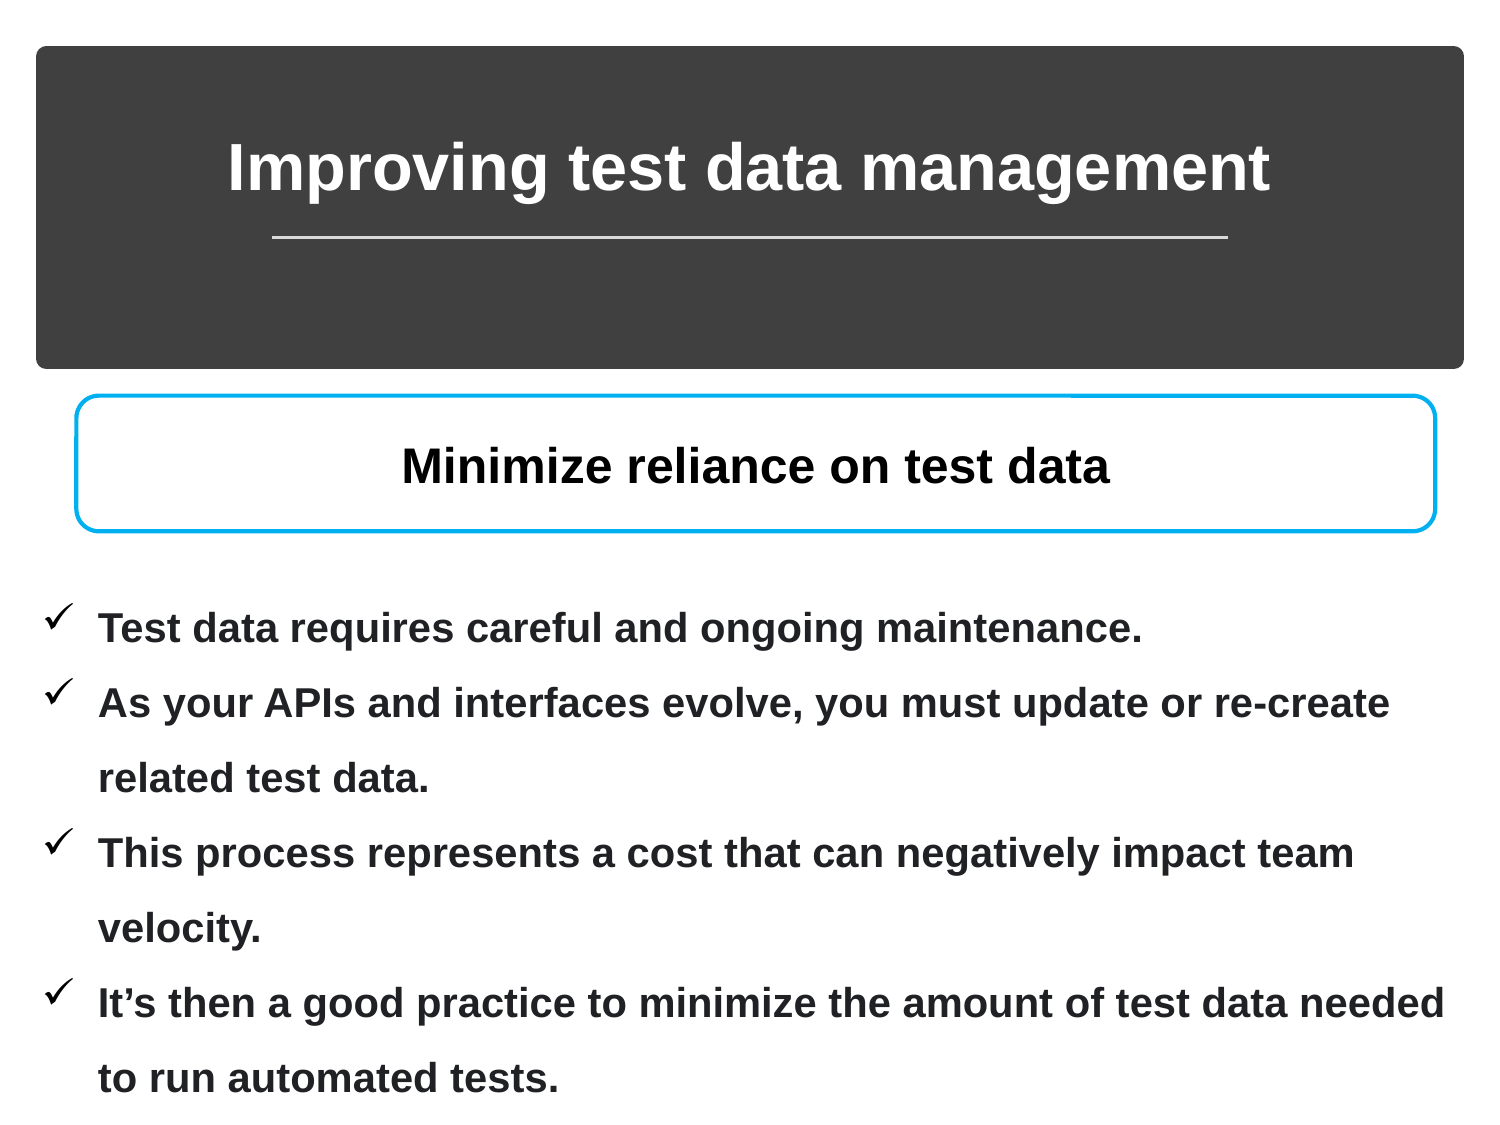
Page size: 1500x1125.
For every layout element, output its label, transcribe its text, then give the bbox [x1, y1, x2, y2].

title Improving test data management [64, 80, 1436, 213]
text_box Minimize reliance on test data [74, 393, 1438, 534]
text_box Test data requires careful and ongoing maintenance. As your APIs and interfaces evolve, you must update or re-create related test data. This process represents a cost that can negatively impact team velocity. It’s then a good practice to minimize the amount of test data needed to run automated tests. [26, 568, 1499, 1108]
text_box [44, 54, 1456, 361]
